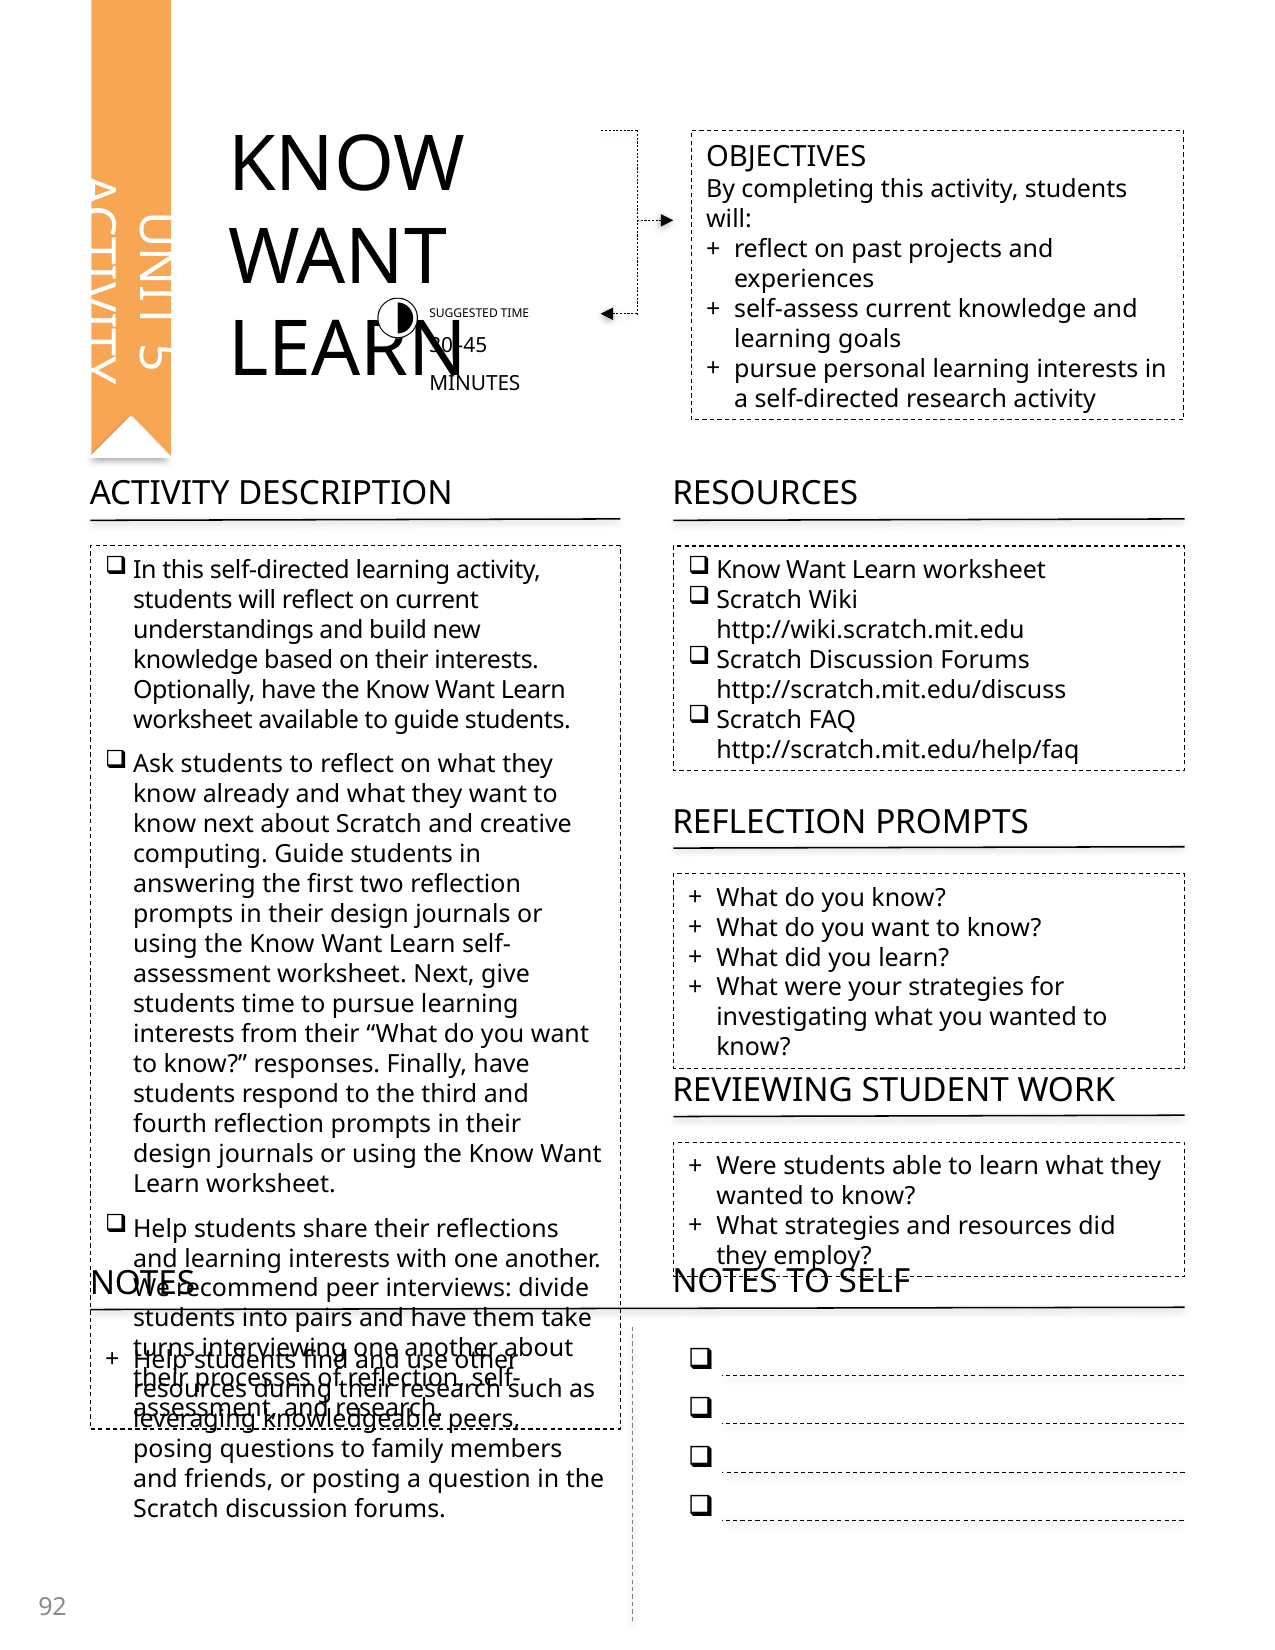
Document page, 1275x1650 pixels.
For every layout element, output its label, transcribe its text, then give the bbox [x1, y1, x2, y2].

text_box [657, 1060, 1201, 1219]
picture [371, 287, 426, 342]
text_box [600, 130, 674, 315]
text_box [90, 0, 172, 459]
text_box KNOW WANT LEARN [213, 106, 594, 399]
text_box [673, 1347, 1185, 1539]
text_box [74, 1251, 1201, 1310]
text_box Help students find and use other resources during their research such as leveraging knowledgeable peers, posing questions to family members and friends, or posting a question in the Scratch discussion forums. [90, 1335, 621, 1531]
slide_number 92 [23, 1561, 321, 1650]
text_box OBJECTIVES By completing this activity, students will: reflect on past projects and experiences self-assess current knowledge and learning goals pursue personal learning interests in a self-directed research activity [691, 130, 1184, 420]
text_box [657, 792, 1201, 1041]
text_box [657, 464, 1201, 774]
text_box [74, 464, 621, 1137]
text_box SUGGESTED TIME 30–45 MINUTES [414, 277, 594, 402]
